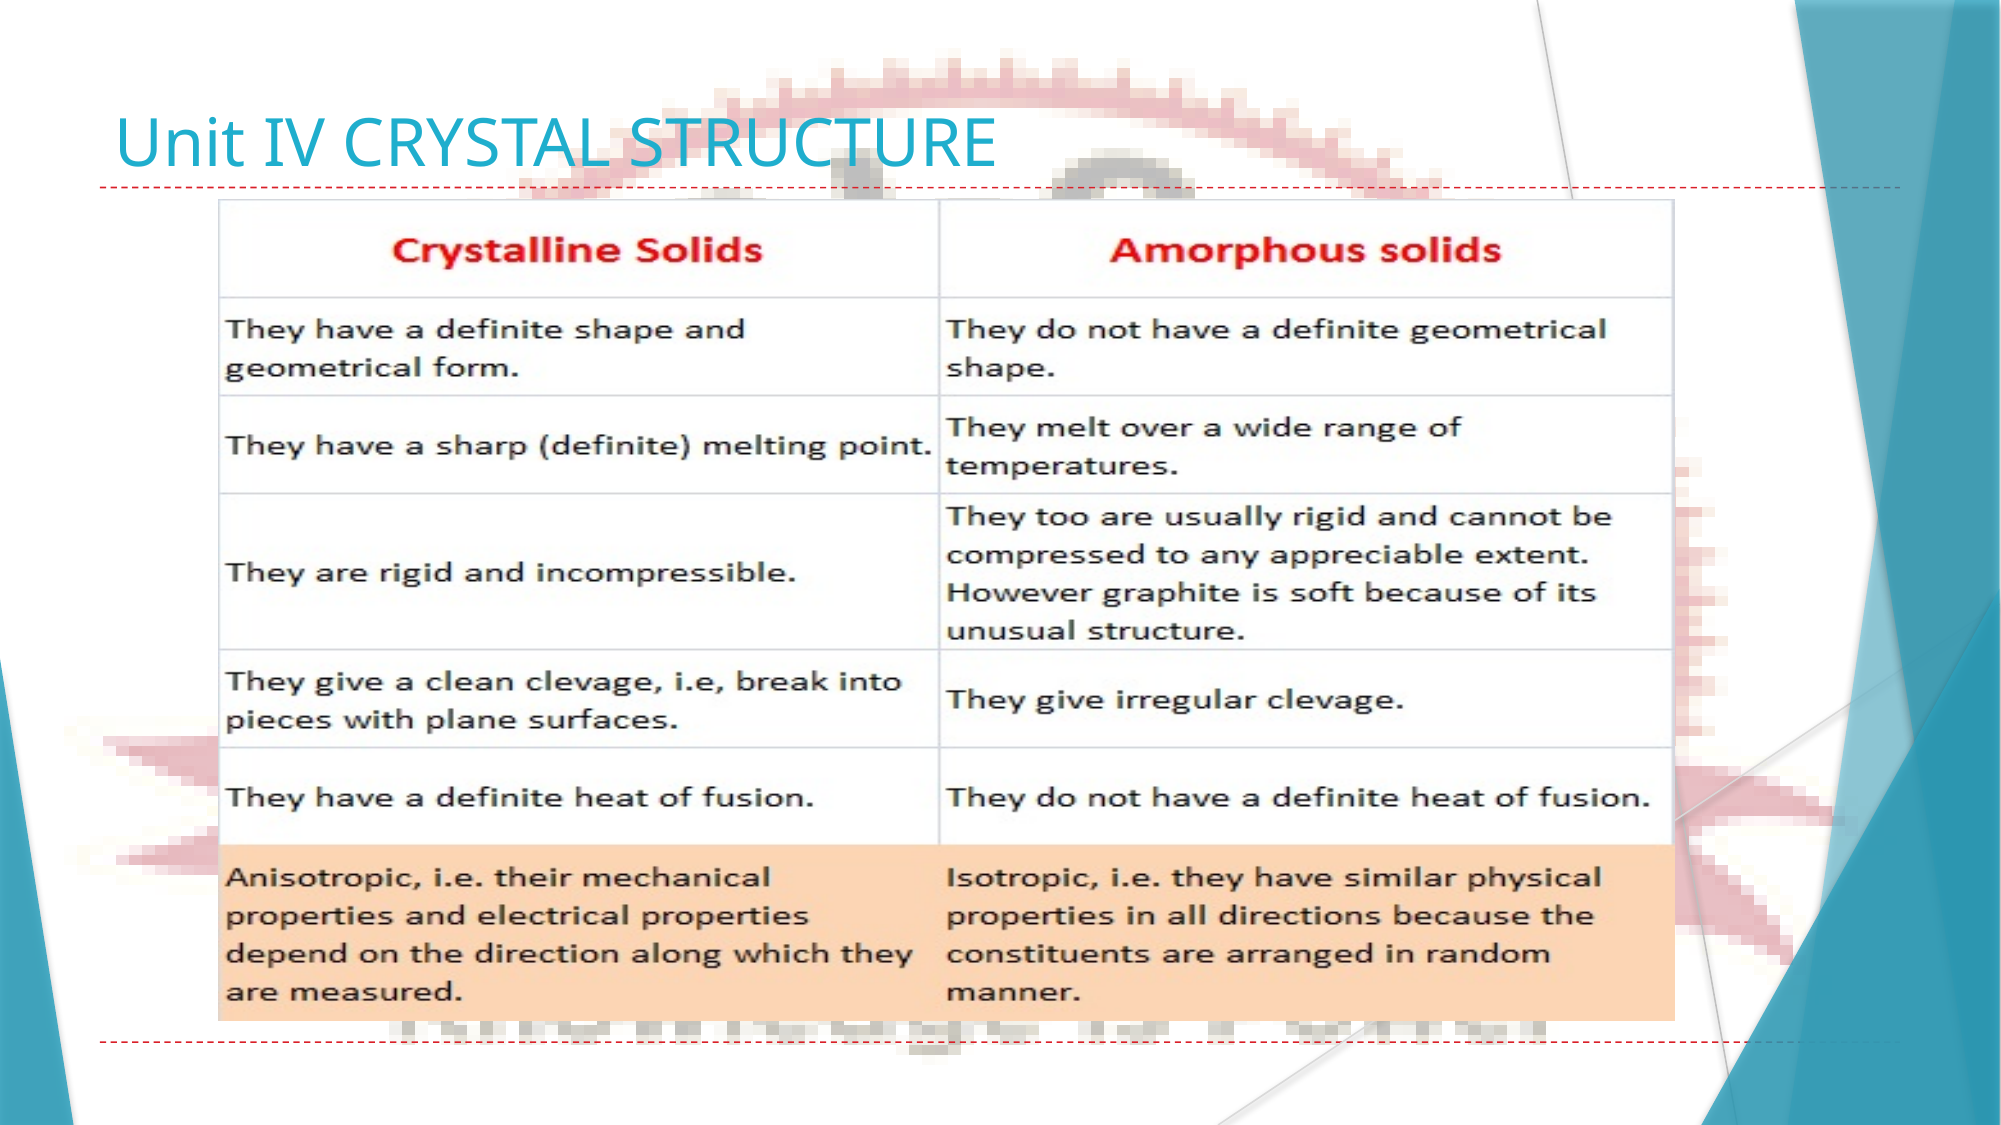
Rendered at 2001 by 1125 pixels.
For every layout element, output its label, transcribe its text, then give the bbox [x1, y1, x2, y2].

picture [218, 199, 1676, 1022]
title Unit IV CRYSTAL STRUCTURE [99, 37, 1900, 188]
